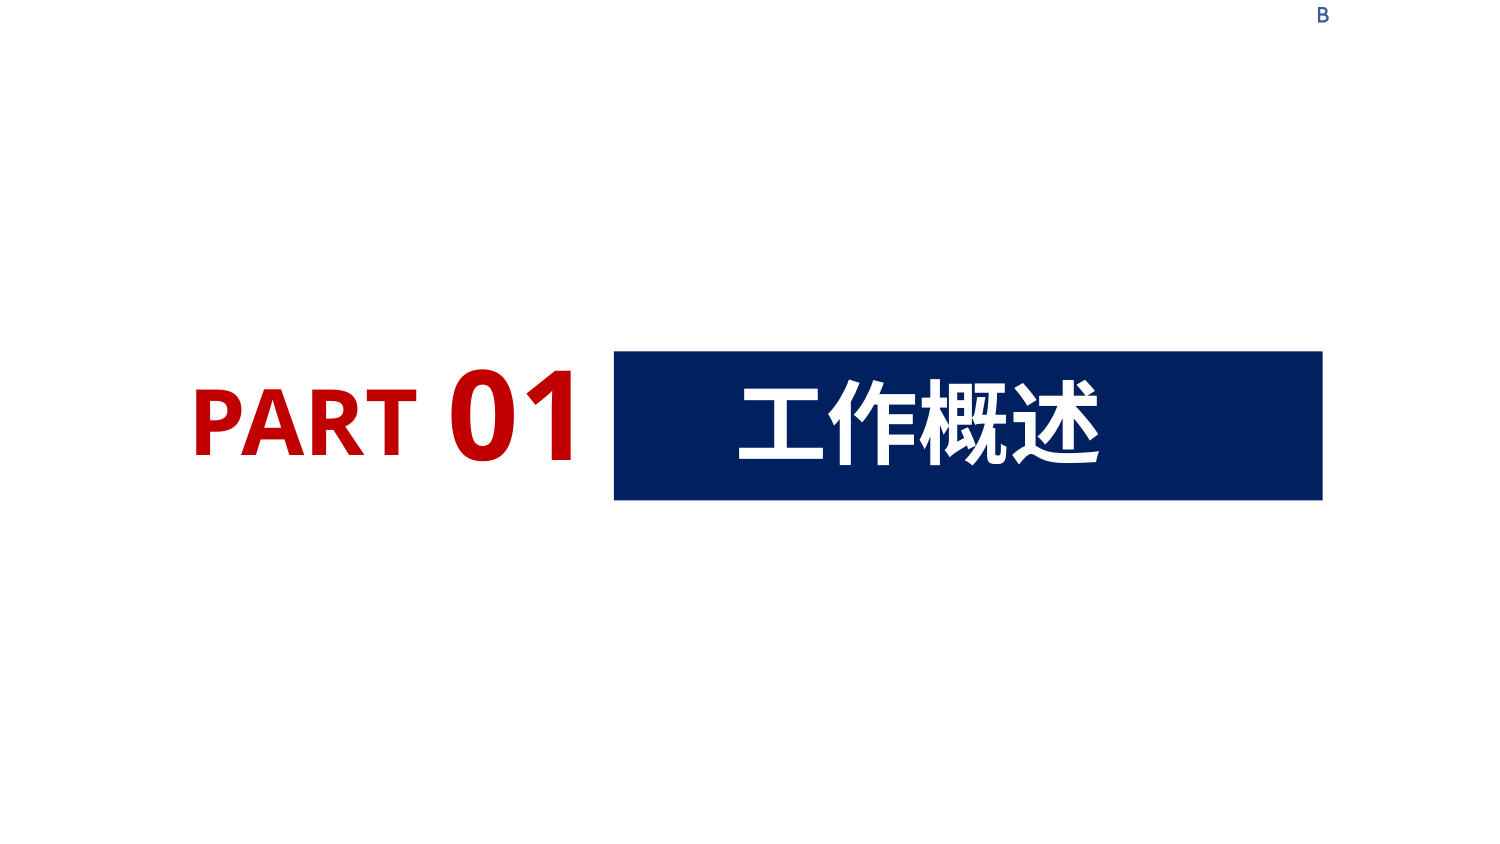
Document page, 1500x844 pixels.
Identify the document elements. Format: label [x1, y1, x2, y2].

picture [1233, 7, 1495, 75]
text_box [177, 330, 1323, 501]
